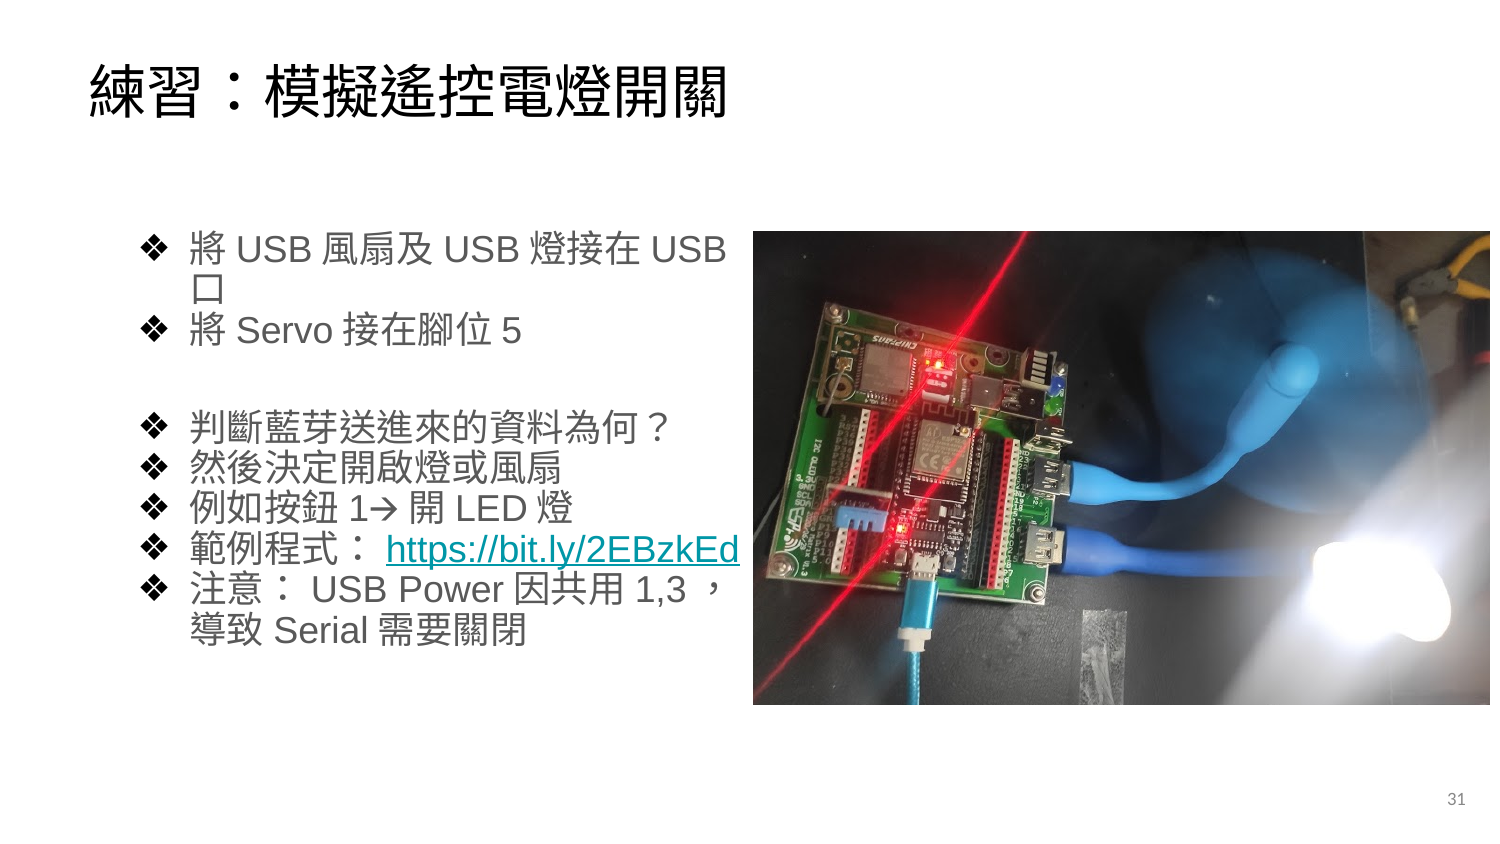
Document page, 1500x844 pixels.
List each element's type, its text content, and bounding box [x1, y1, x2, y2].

text_box 練習：模擬遙控電燈開關 [77, 33, 1048, 156]
text_box <編號> [1224, 780, 1478, 815]
picture [753, 231, 1490, 706]
text_box 將USB風扇及USB燈接在USB口 將Servo接在腳位5 判斷藍芽送進來的資料為何？ 然後決定開啟燈或風扇 例如按鈕1🡪開LED燈 範例程式：https://bit.ly/2EBzkEd 注意：USB Power因共用1,3，導致Serial需要關閉 [103, 224, 754, 760]
